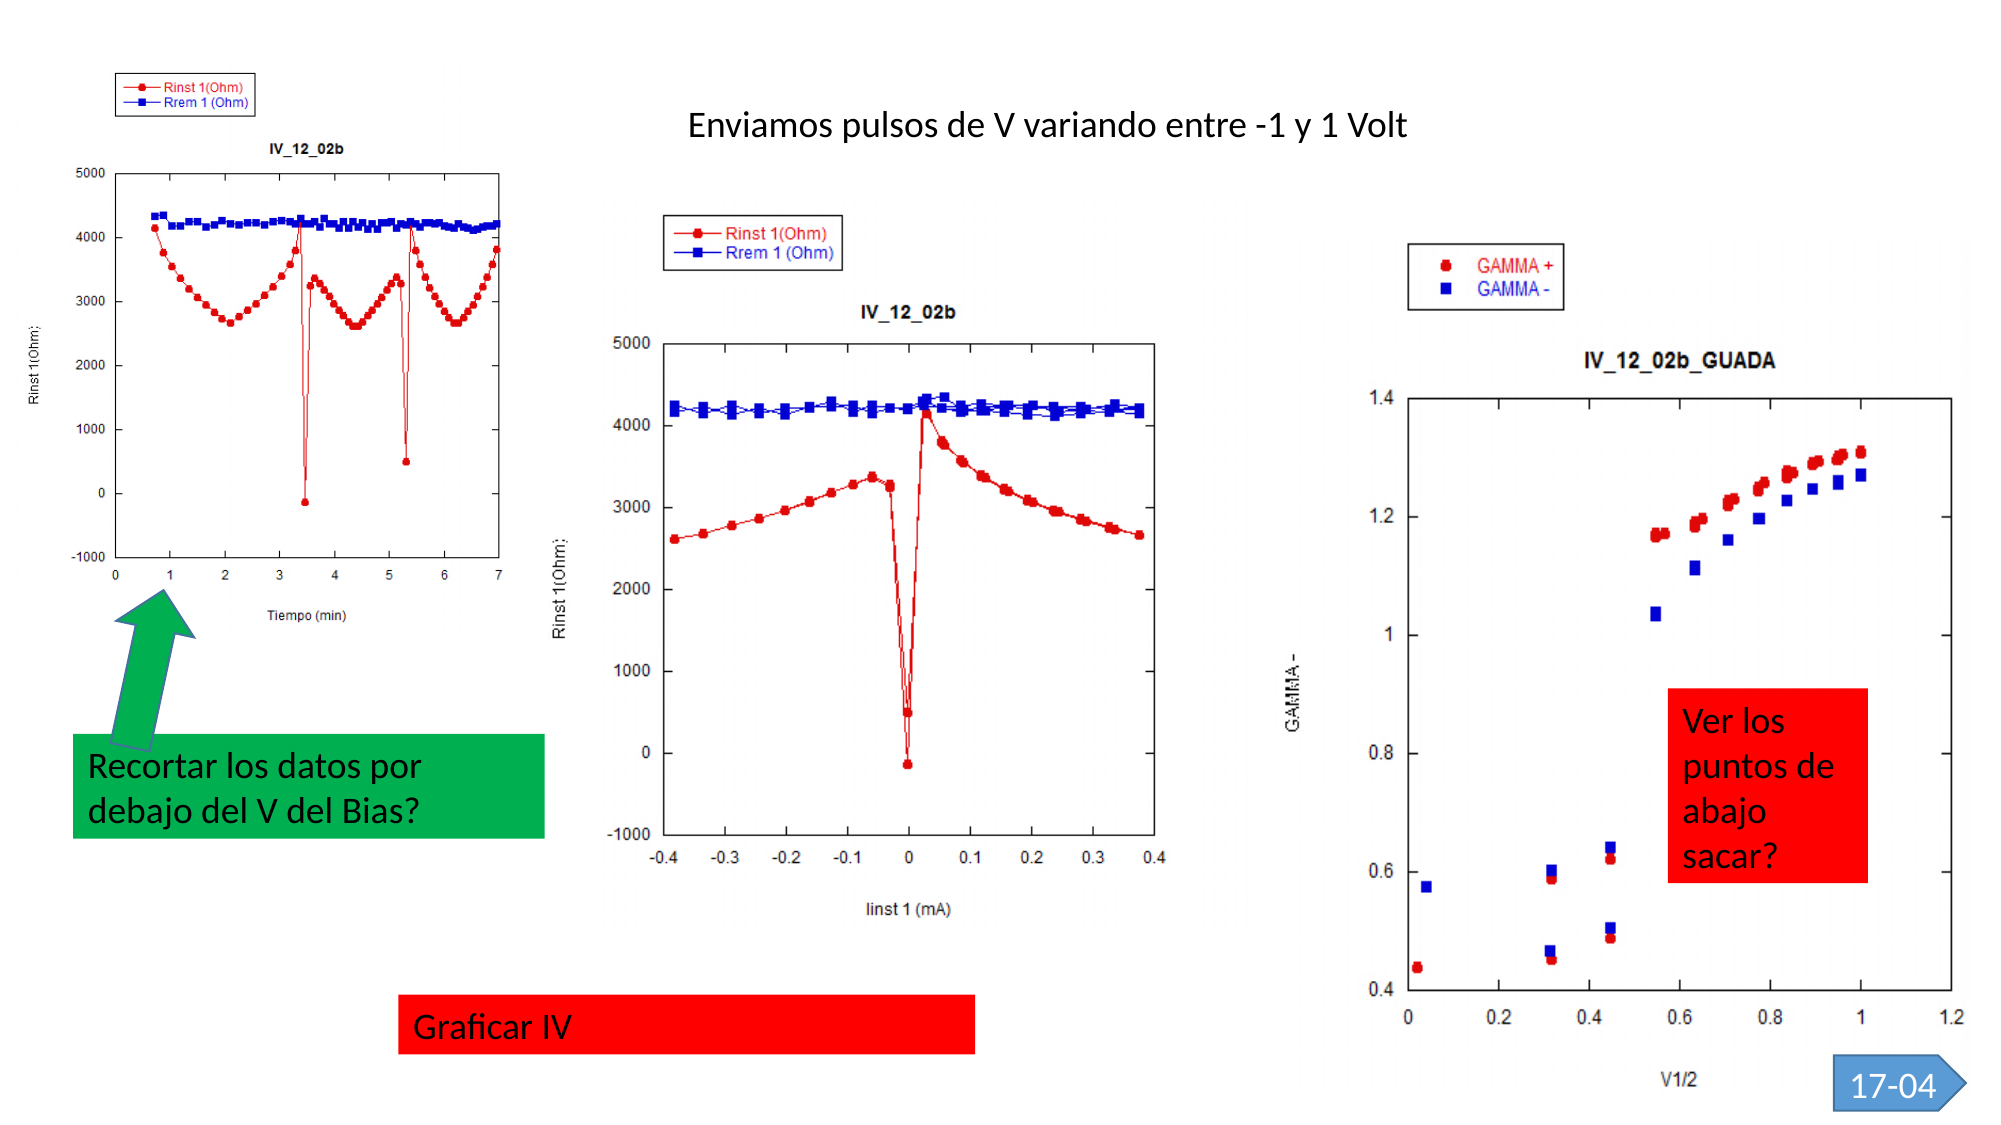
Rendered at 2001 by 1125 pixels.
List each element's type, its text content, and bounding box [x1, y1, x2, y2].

text_box Graficar IV [398, 994, 976, 1055]
text_box Enviamos pulsos de V variando entre -1 y 1 Volt [673, 92, 1606, 153]
text_box [109, 634, 197, 753]
picture [1275, 237, 1972, 1100]
picture [0, 58, 1252, 933]
text_box 17-04 [1832, 1100, 1951, 1112]
text_box Recortar los datos por debajo del V del Bias? [73, 733, 515, 839]
